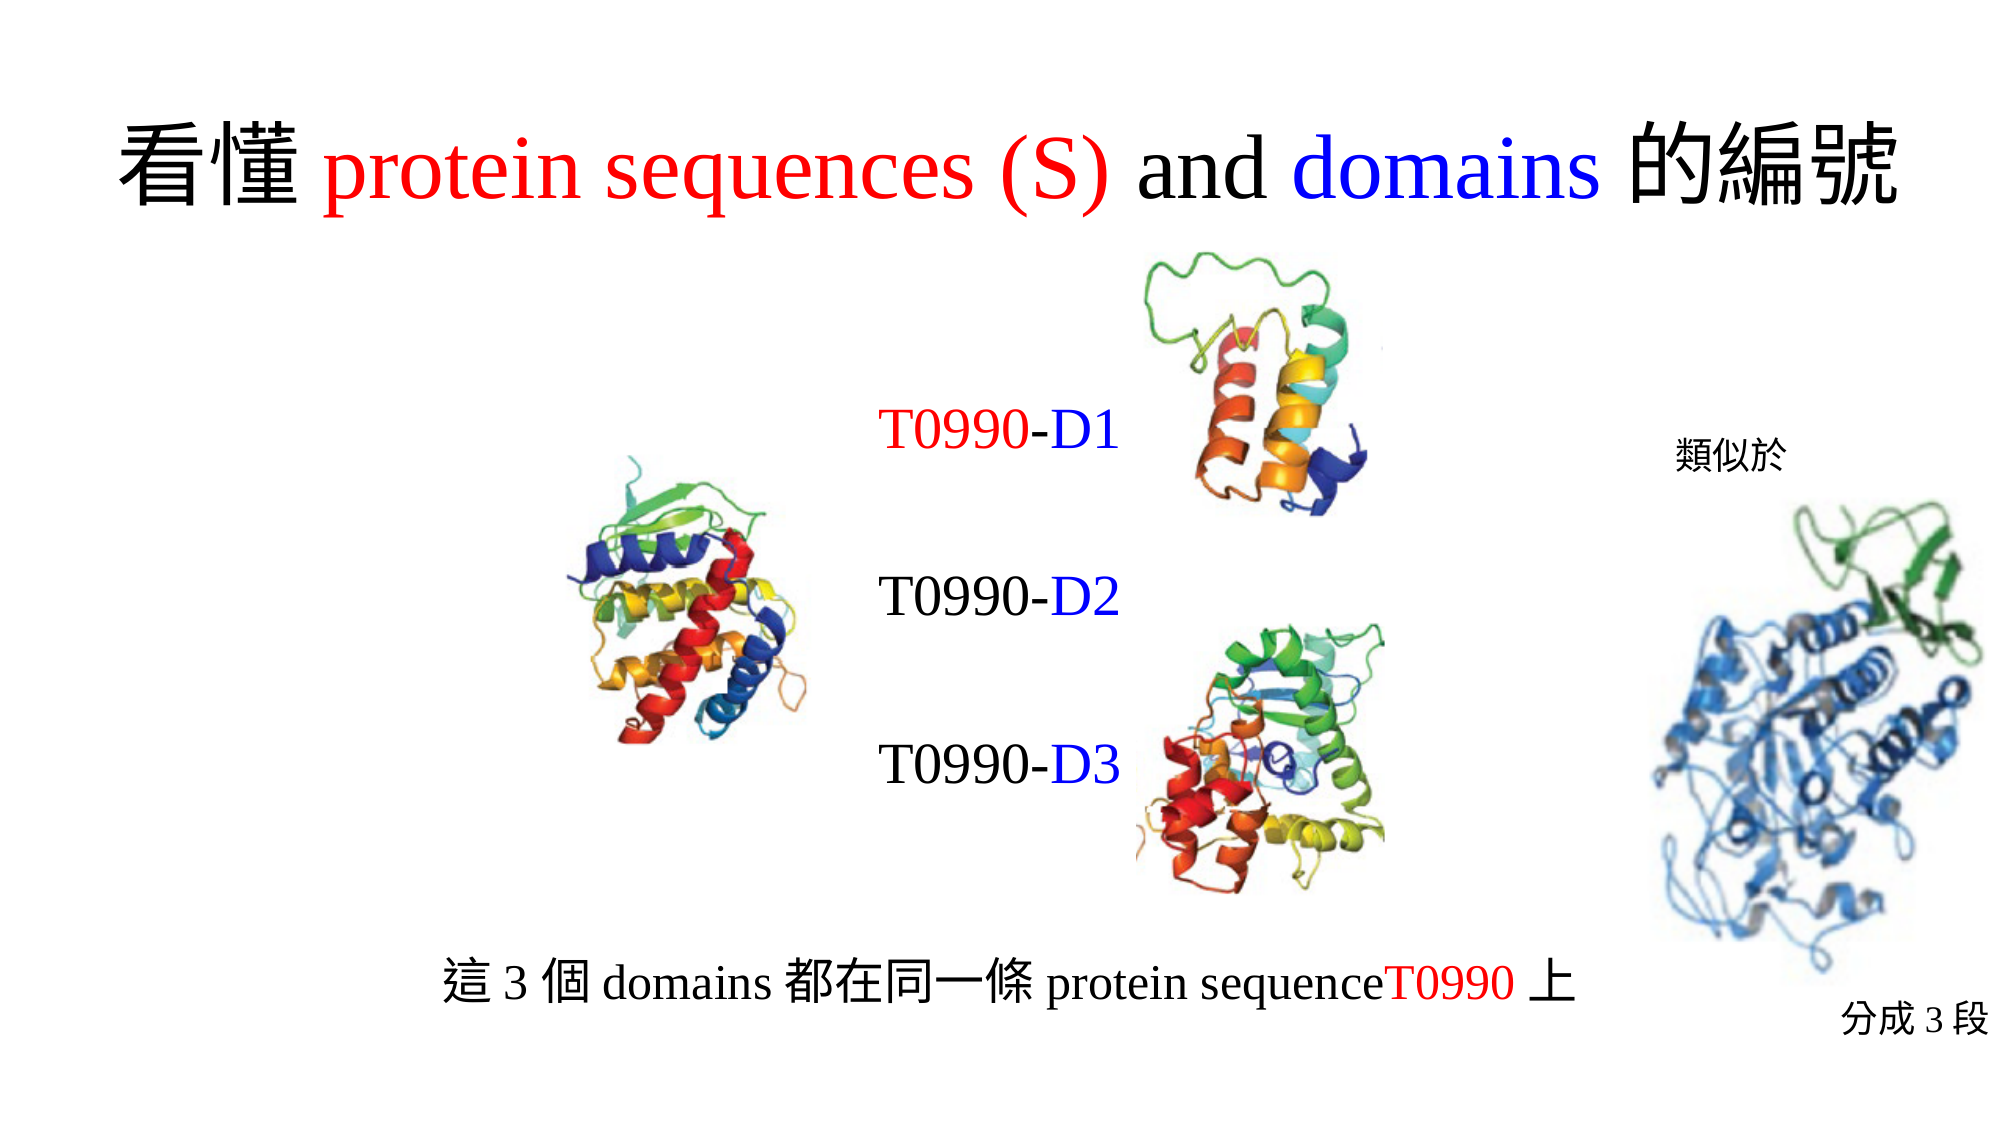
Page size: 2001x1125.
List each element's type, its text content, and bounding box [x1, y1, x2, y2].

list T0990-D1 T0990-D2 T0990-D3 [137, 299, 1863, 1014]
text_box 類似於 [1660, 424, 1803, 485]
picture [1136, 611, 1399, 905]
title 看懂protein sequences (S) and domains的編號 [101, 59, 1918, 278]
picture [1136, 237, 1383, 527]
picture [1611, 485, 1996, 988]
text_box 分成3段 [1826, 987, 2000, 1048]
text_box 這3個domains都在同一條protein sequenceT0990上 [427, 941, 1592, 1017]
picture [558, 443, 819, 758]
